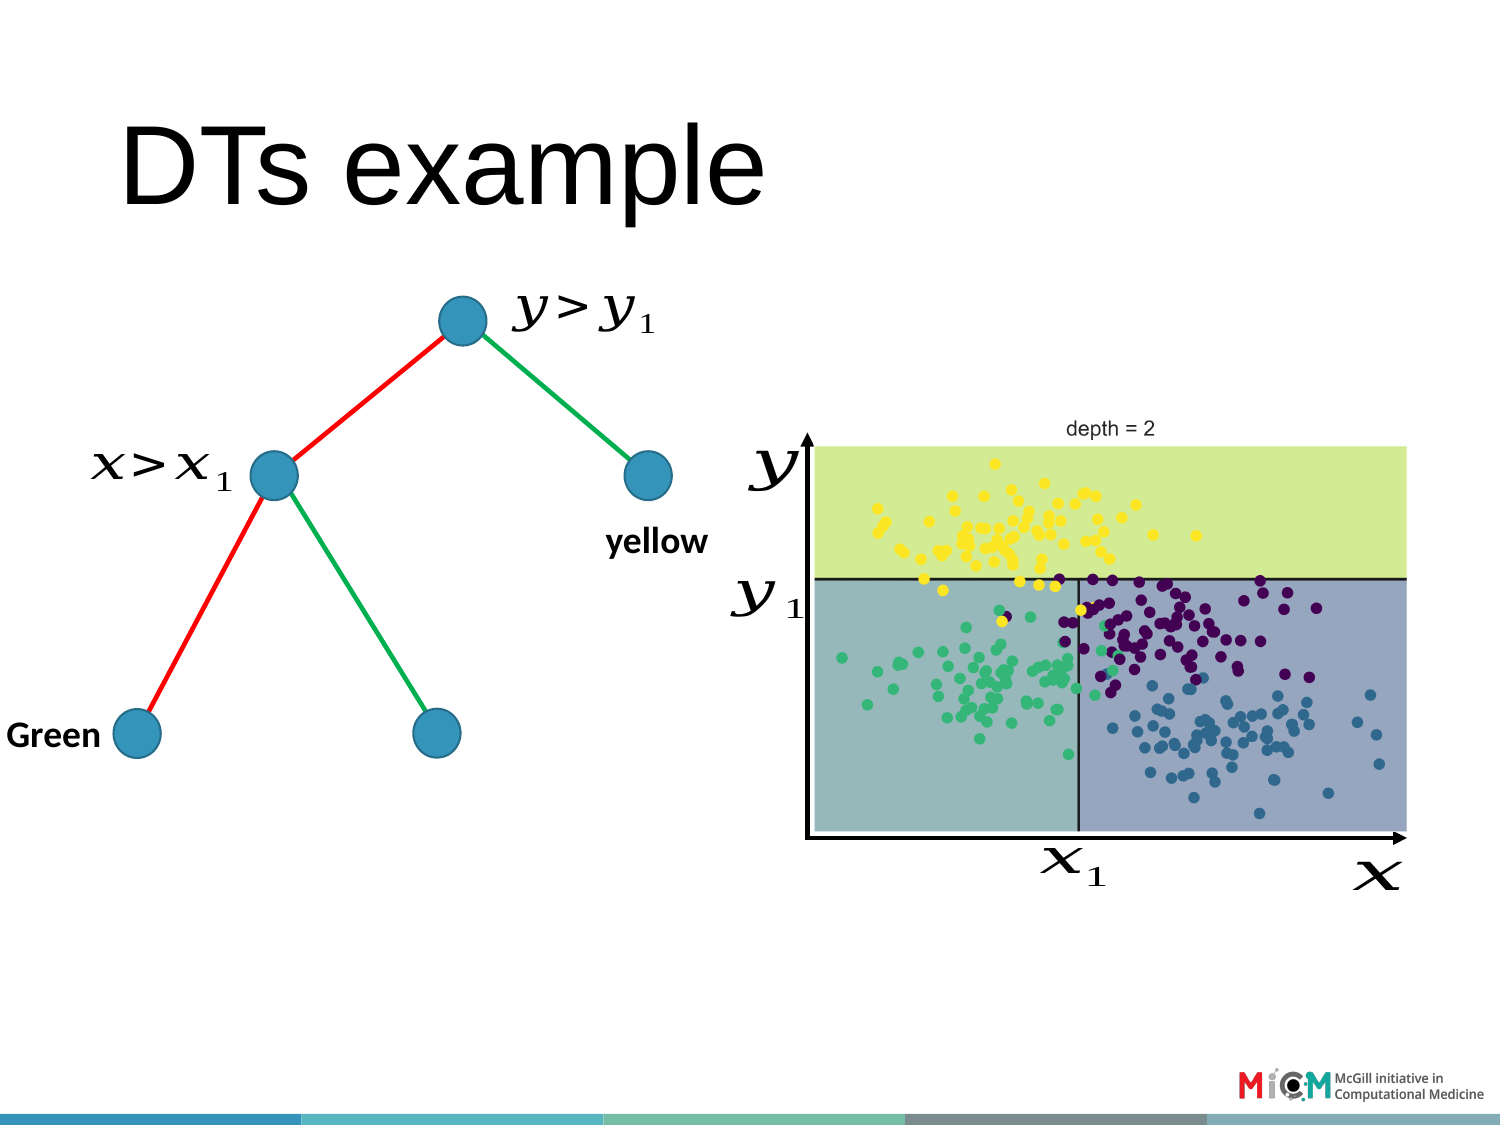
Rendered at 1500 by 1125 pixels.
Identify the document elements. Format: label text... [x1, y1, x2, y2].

picture [1211, 1051, 1500, 1122]
text_box [127, 708, 162, 760]
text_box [137, 478, 273, 734]
text_box [249, 450, 274, 502]
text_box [807, 432, 1408, 840]
text_box [623, 450, 673, 502]
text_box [274, 321, 463, 476]
text_box yellow [590, 508, 727, 569]
text_box Green [0, 702, 127, 763]
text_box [274, 476, 440, 734]
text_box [465, 319, 652, 479]
text_box [412, 707, 462, 759]
title DTs example [103, 59, 1397, 278]
picture [813, 385, 1408, 831]
text_box [438, 295, 488, 347]
